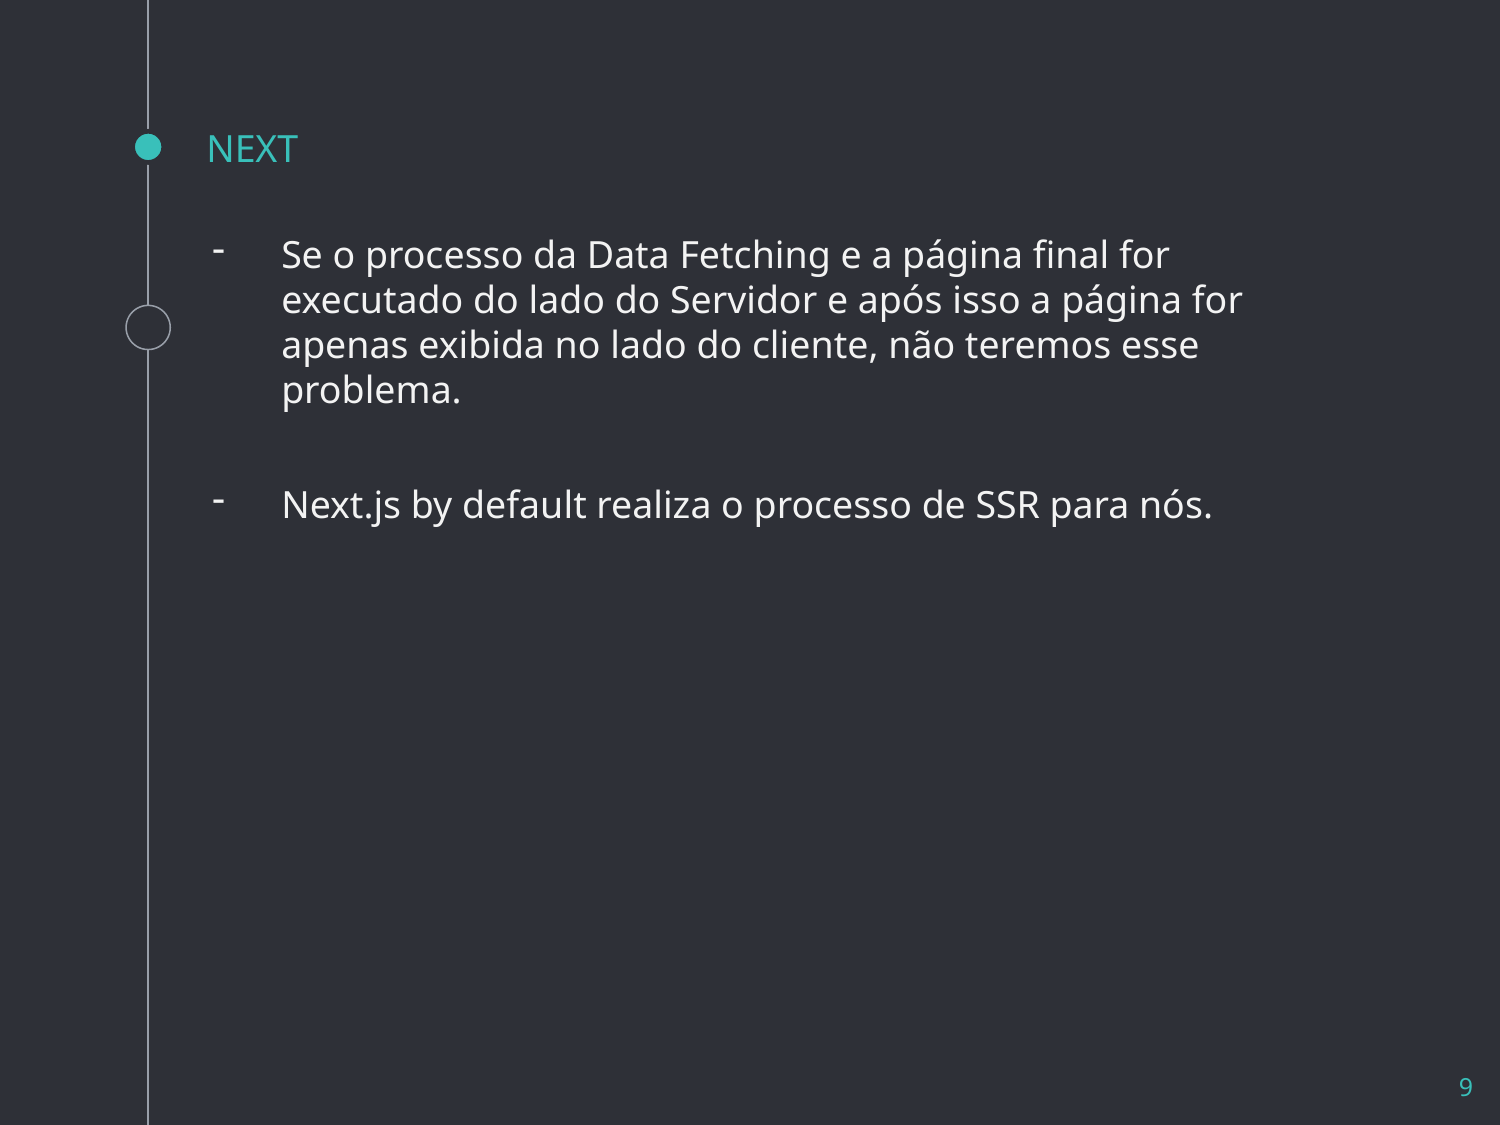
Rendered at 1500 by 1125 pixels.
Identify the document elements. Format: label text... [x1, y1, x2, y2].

list Se o processo da Data Fetching e a página final for executado do lado do Servidor e após isso a página for apenas exibida no lado do cliente, não teremos esse problema. Next.js by default realiza o processo de SSR para nós. [191, 216, 1317, 1032]
slide_number 9 [1398, 1056, 1489, 1125]
title NEXT [191, 109, 1317, 185]
